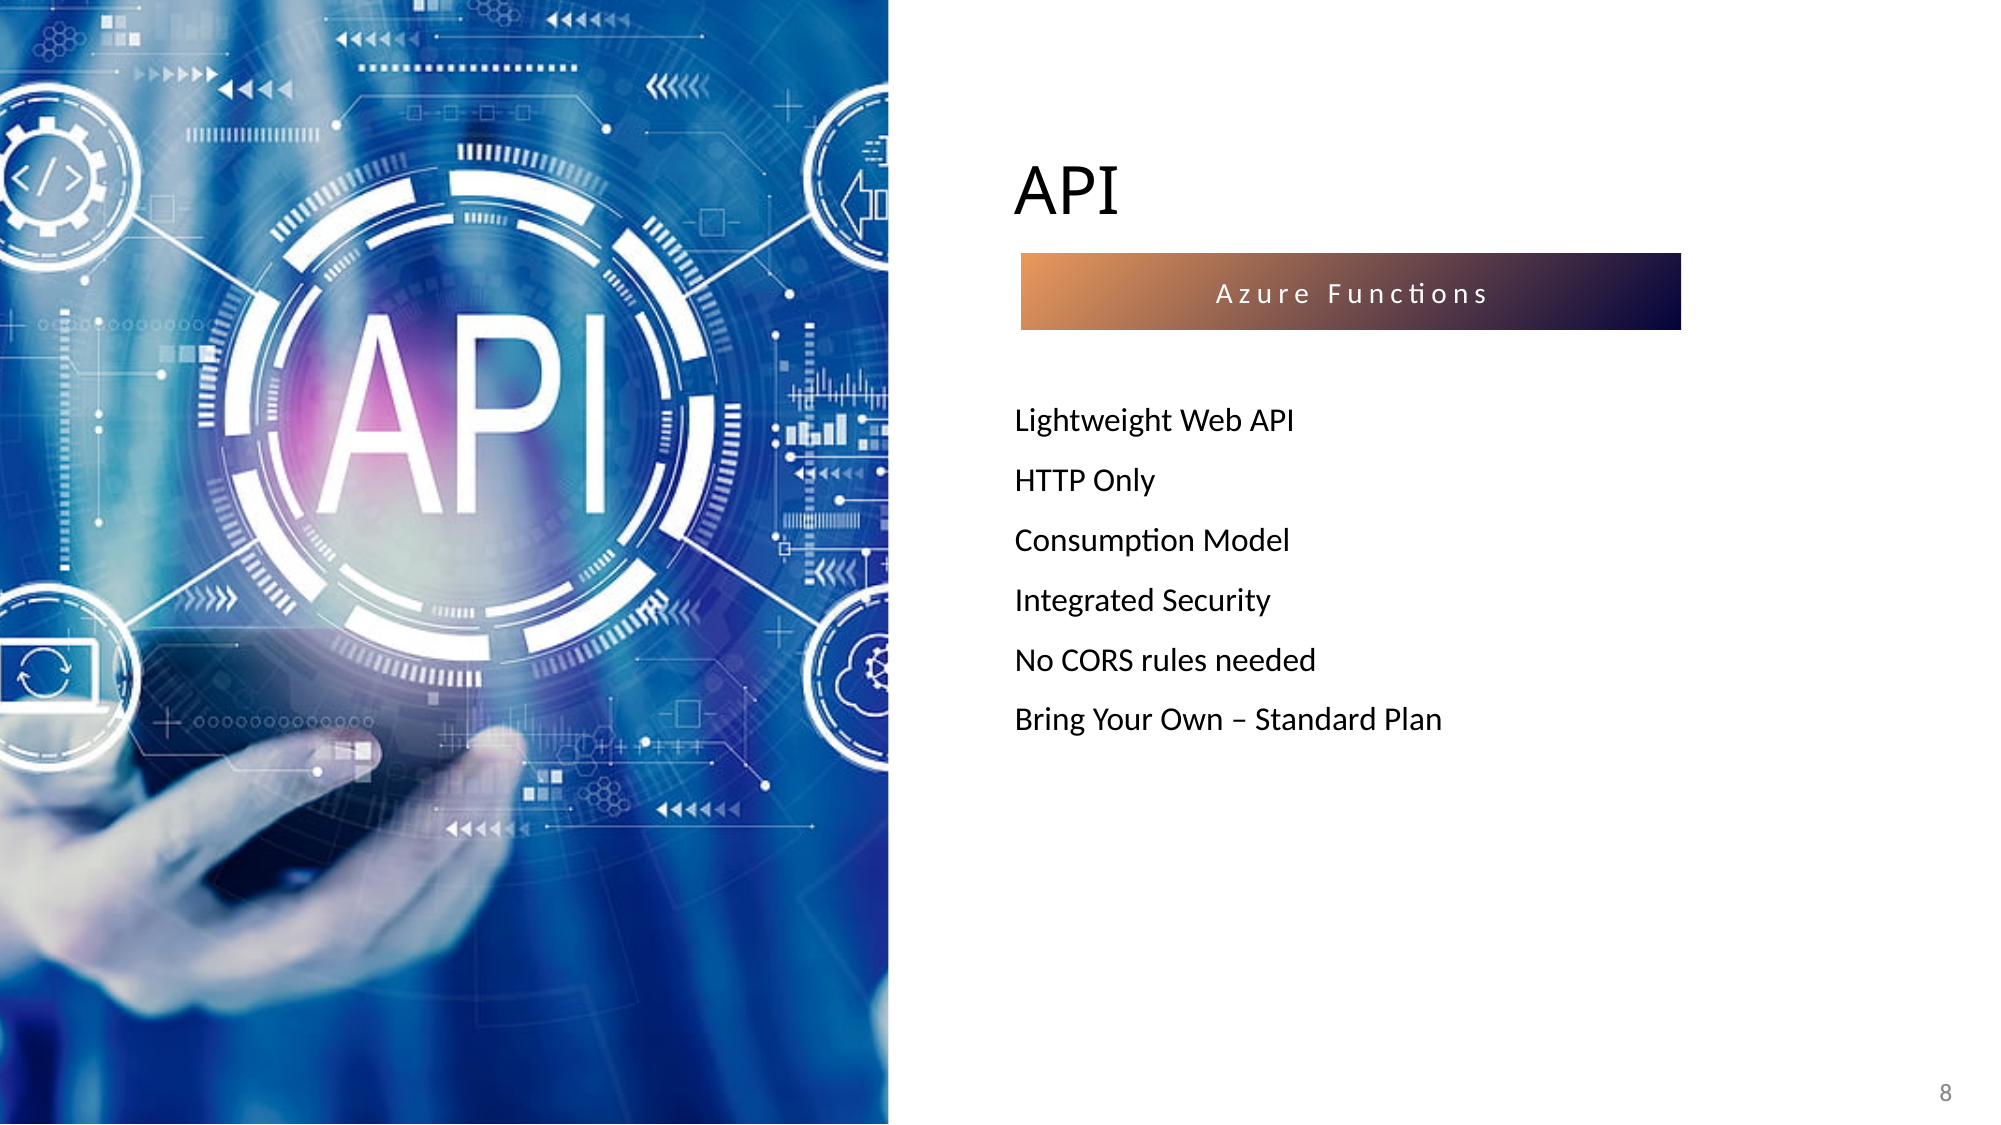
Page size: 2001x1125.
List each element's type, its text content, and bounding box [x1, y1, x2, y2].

picture [0, 0, 889, 1124]
list Lightweight Web API HTTP Only Consumption Model Integrated Security No CORS rules needed Bring Your Own – Standard Plan [999, 370, 1763, 760]
list Azure Functions [1021, 253, 1682, 330]
slide_number 8 [1894, 1061, 1968, 1121]
title API [999, 100, 1968, 246]
